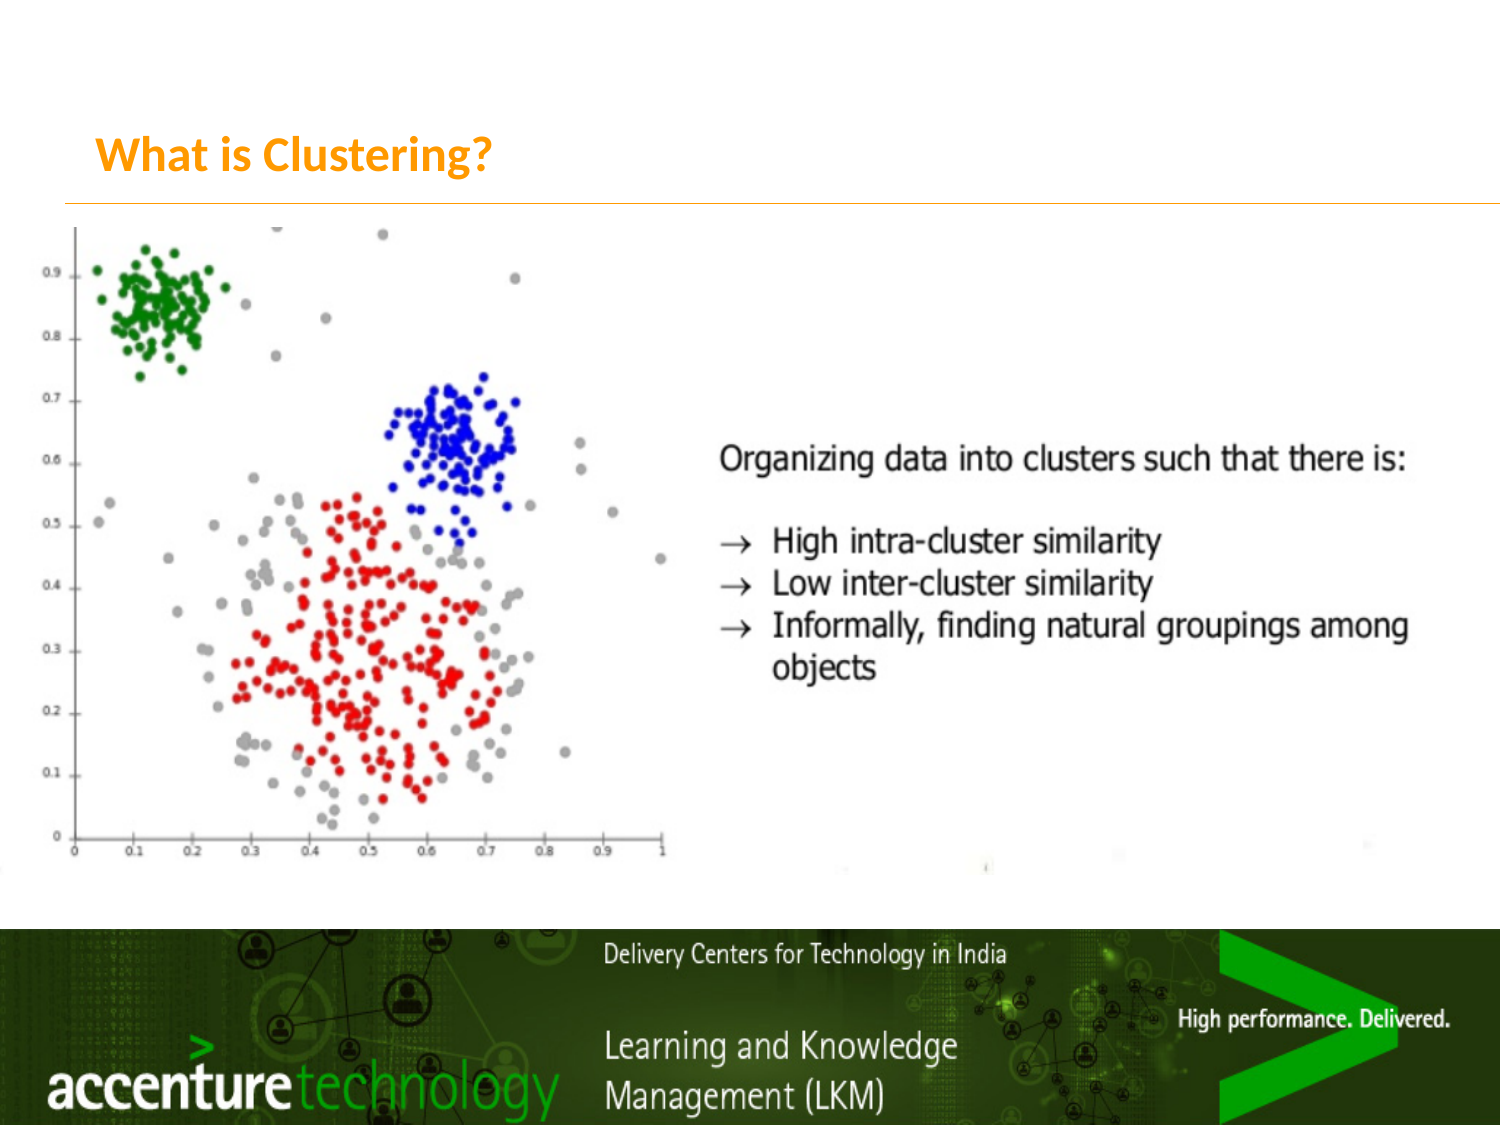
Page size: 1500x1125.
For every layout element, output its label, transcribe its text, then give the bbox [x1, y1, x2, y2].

picture [0, 929, 1500, 1125]
title What is Clustering? [94, 66, 1149, 183]
picture [0, 227, 1463, 875]
